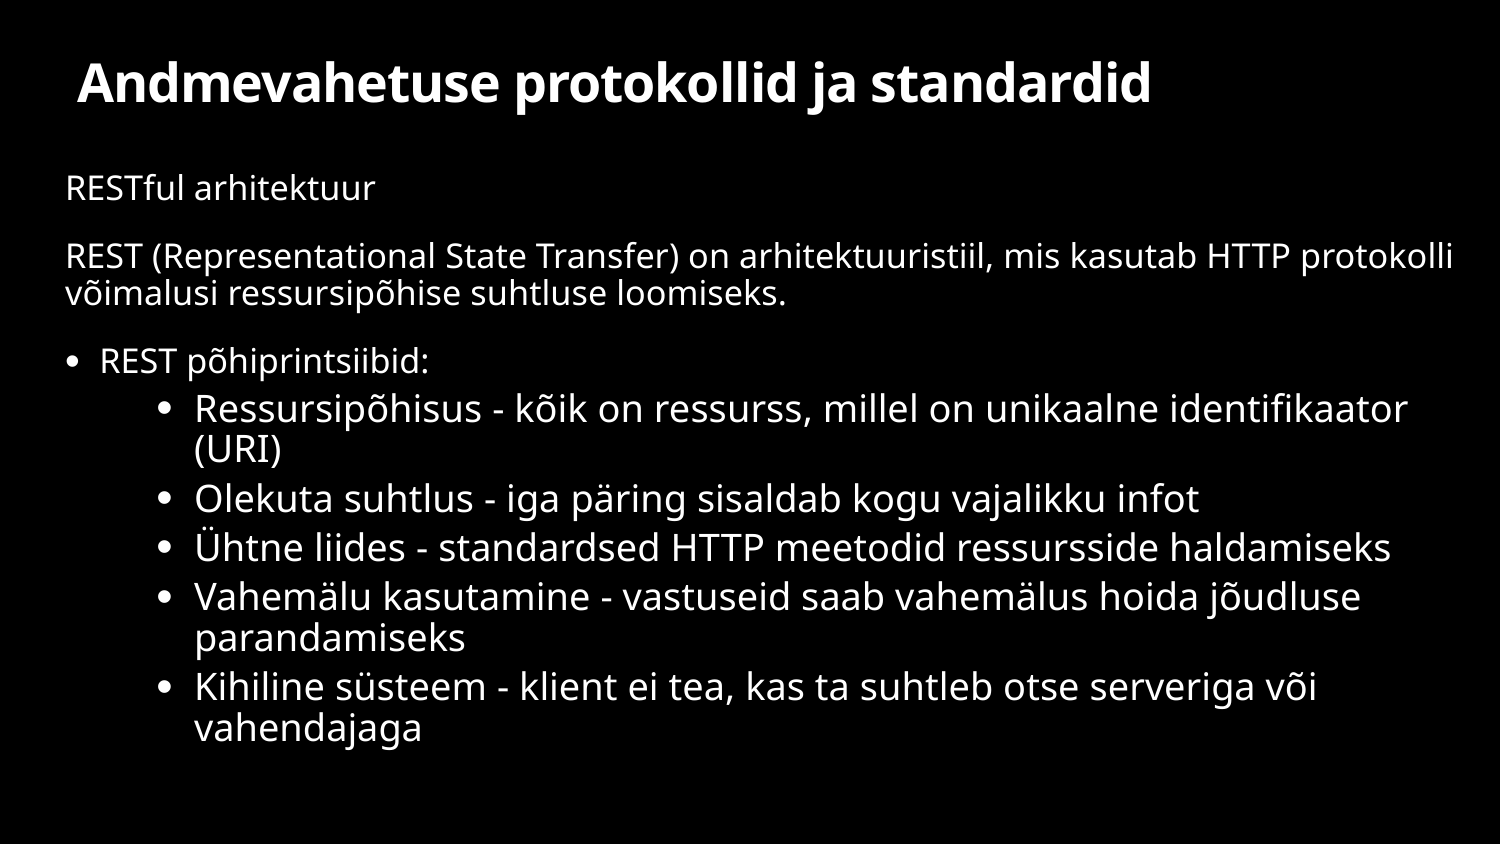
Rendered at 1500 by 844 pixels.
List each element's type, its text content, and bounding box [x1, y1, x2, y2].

title Andmevahetuse protokollid ja standardid [73, 58, 1427, 148]
list RESTful arhitektuur REST (Representational State Transfer) on arhitektuuristiil, mis kasutab HTTP protokolli võimalusi ressursipõhise suhtluse loomiseks. REST põhiprintsiibid: Ressursipõhisus - kõik on ressurss, millel on unikaalne identifikaator (URI) Olekuta suhtlus - iga päring sisaldab kogu vajalikku infot Ühtne liides - standardsed HTTP meetodid ressursside haldamiseks Vahemälu kasutamine - vastuseid saab vahemälus hoida jõudluse parandamiseks Kihiline süsteem - klient ei tea, kas ta suhtleb otse serveriga või vahendajaga [61, 167, 1463, 794]
